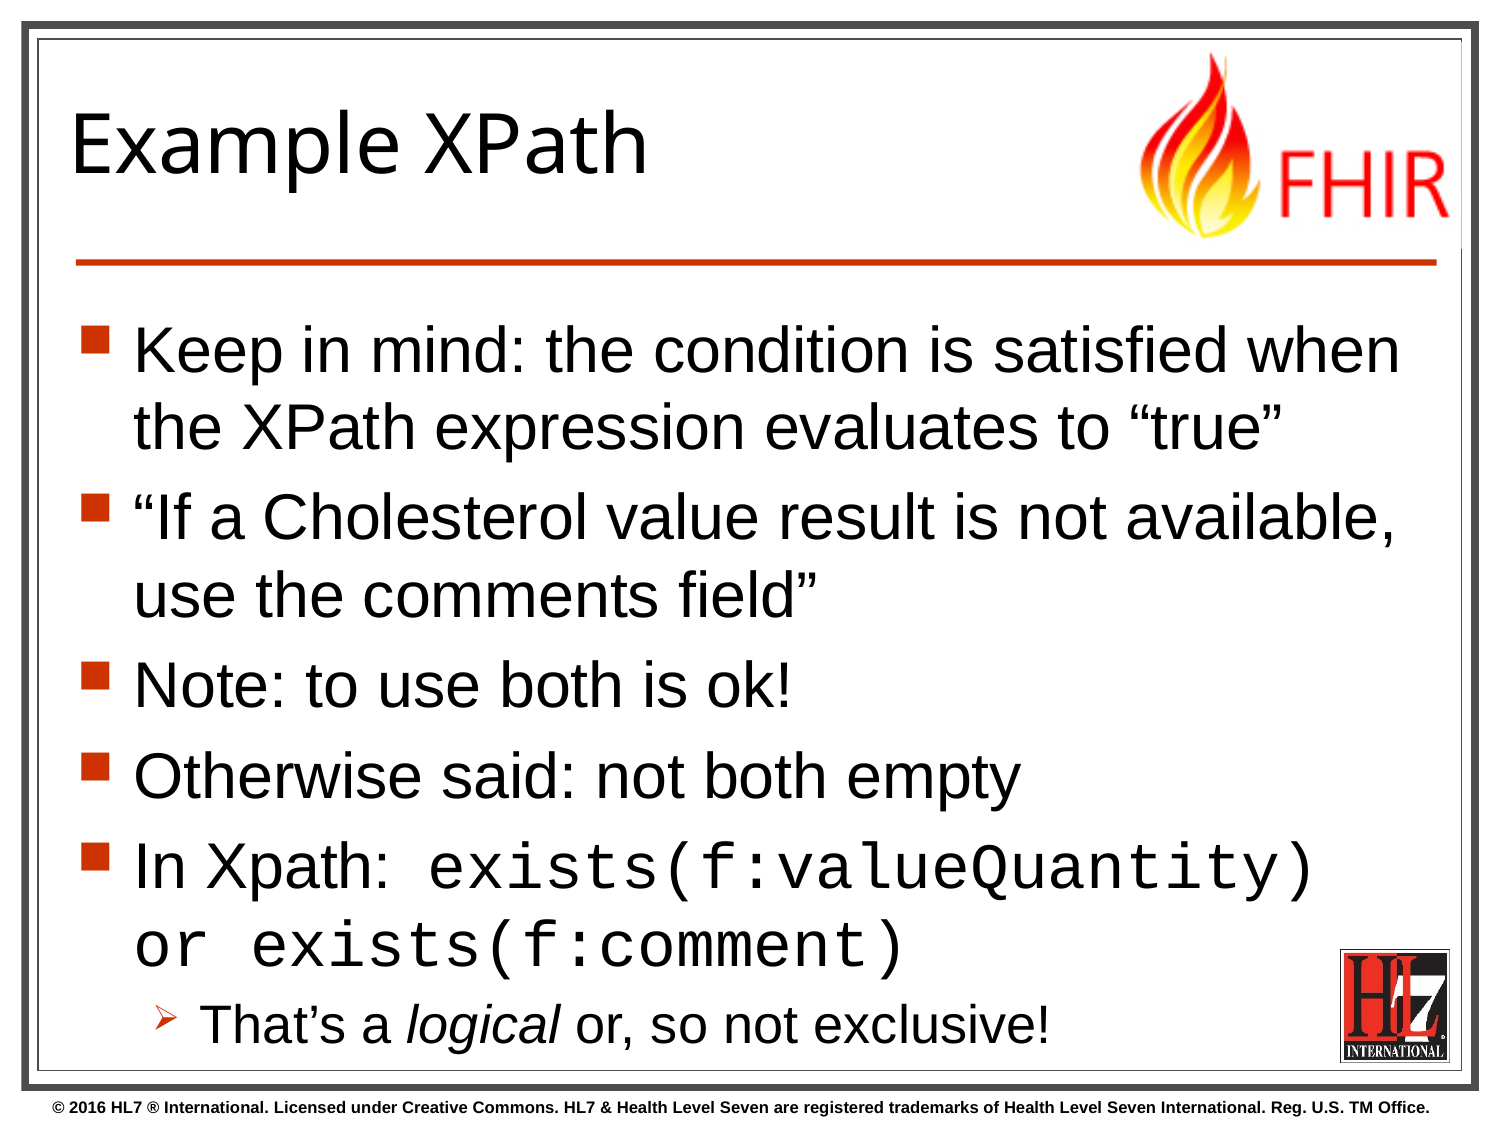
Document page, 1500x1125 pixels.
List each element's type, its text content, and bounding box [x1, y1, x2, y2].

title Example XPath [53, 54, 1128, 244]
list Keep in mind: the condition is satisfied when the XPath expression evaluates to “true” “If a Cholesterol value result is not available, use the comments field” Note: to use both is ok! Otherwise said: not both empty In Xpath: exists(f:valueQuantity) or exists(f:comment) That’s a logical or, so not exclusive! [62, 299, 1438, 1035]
picture [1340, 949, 1450, 1063]
picture [1128, 42, 1462, 249]
